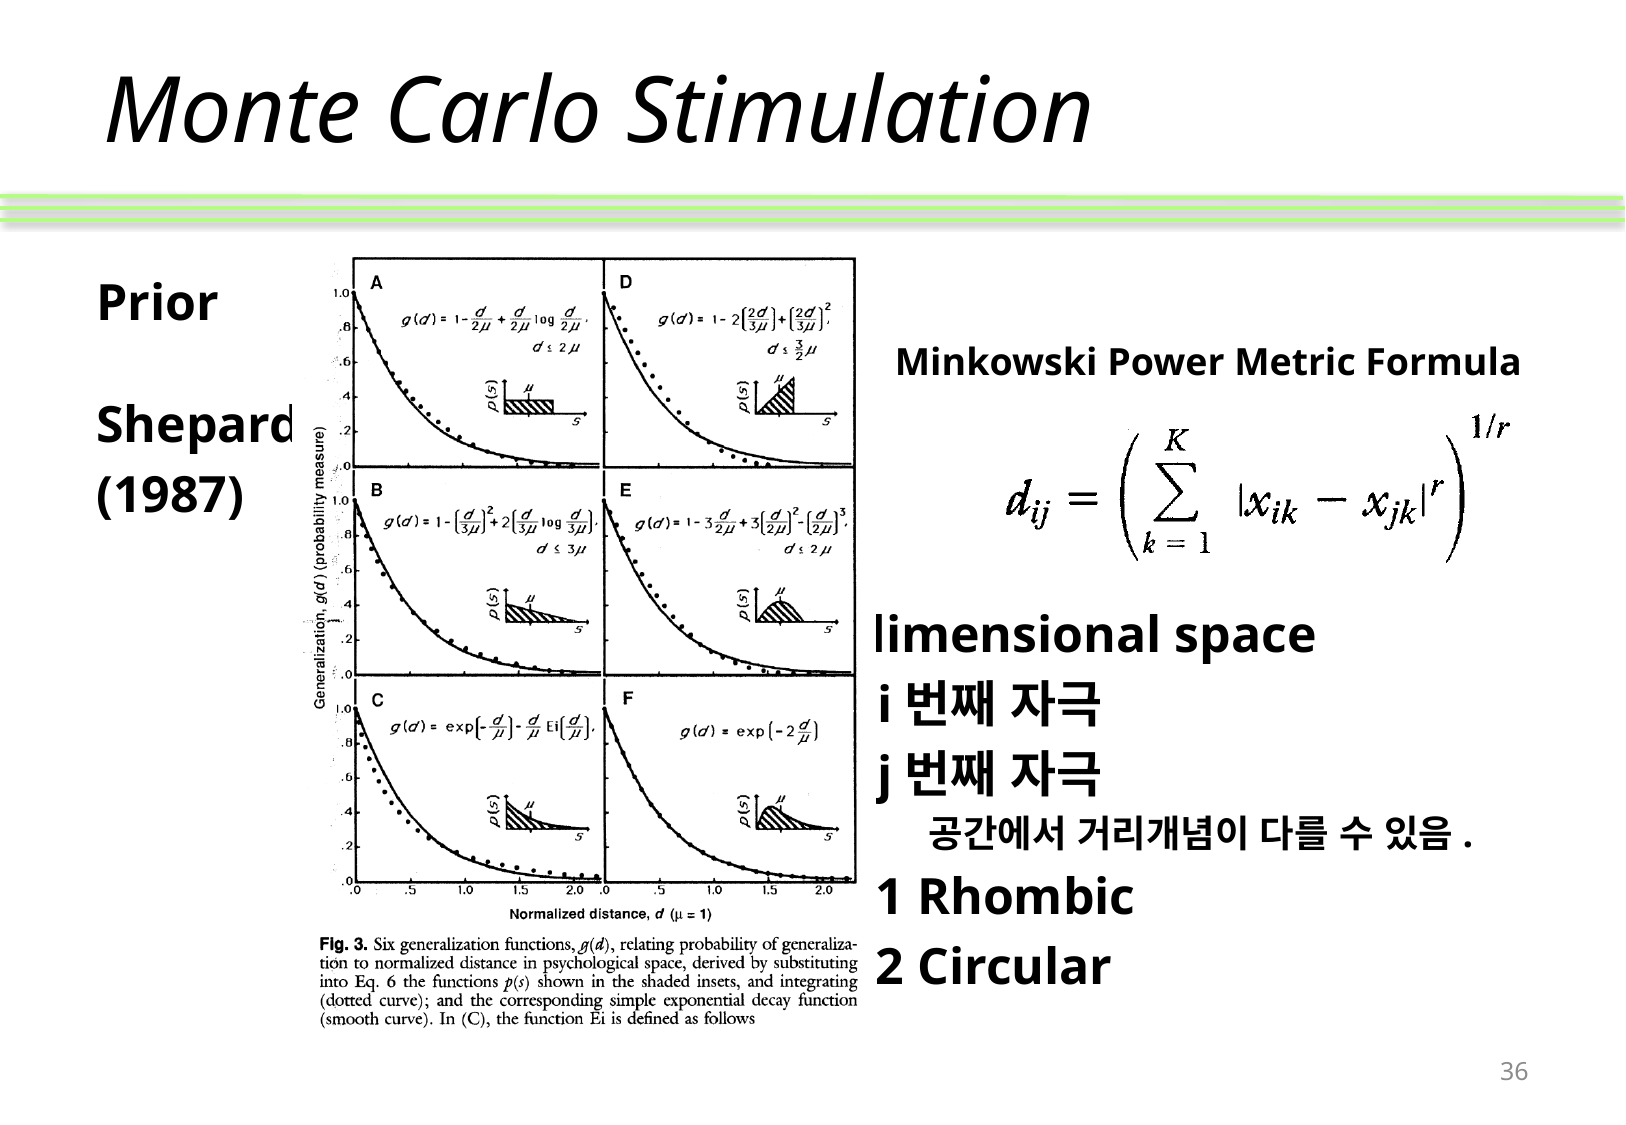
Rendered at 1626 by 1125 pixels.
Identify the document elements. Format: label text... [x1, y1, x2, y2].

list Prior Minkowski Power Metric Formula Shepard (1987) K- dimensional space i – i번째 자극 j – j번째 자극 공간에서 거리개념이 다를 수 있음. r- 1 Rhombic r- 2 Circular [880, 262, 1544, 1005]
slide_number 36 [1164, 1042, 1544, 1103]
list Prior Minkowski Power Metric Formula Shepard (1987) K- dimensional space i – i번째 자극 j – j번째 자극 공간에서 거리개념이 다를 수 있음. r- 1 Rhombic r- 2 Circular [81, 262, 287, 1005]
picture [292, 255, 876, 1044]
picture [945, 408, 1562, 576]
title Monte Carlo Stimulation [88, 11, 1551, 192]
